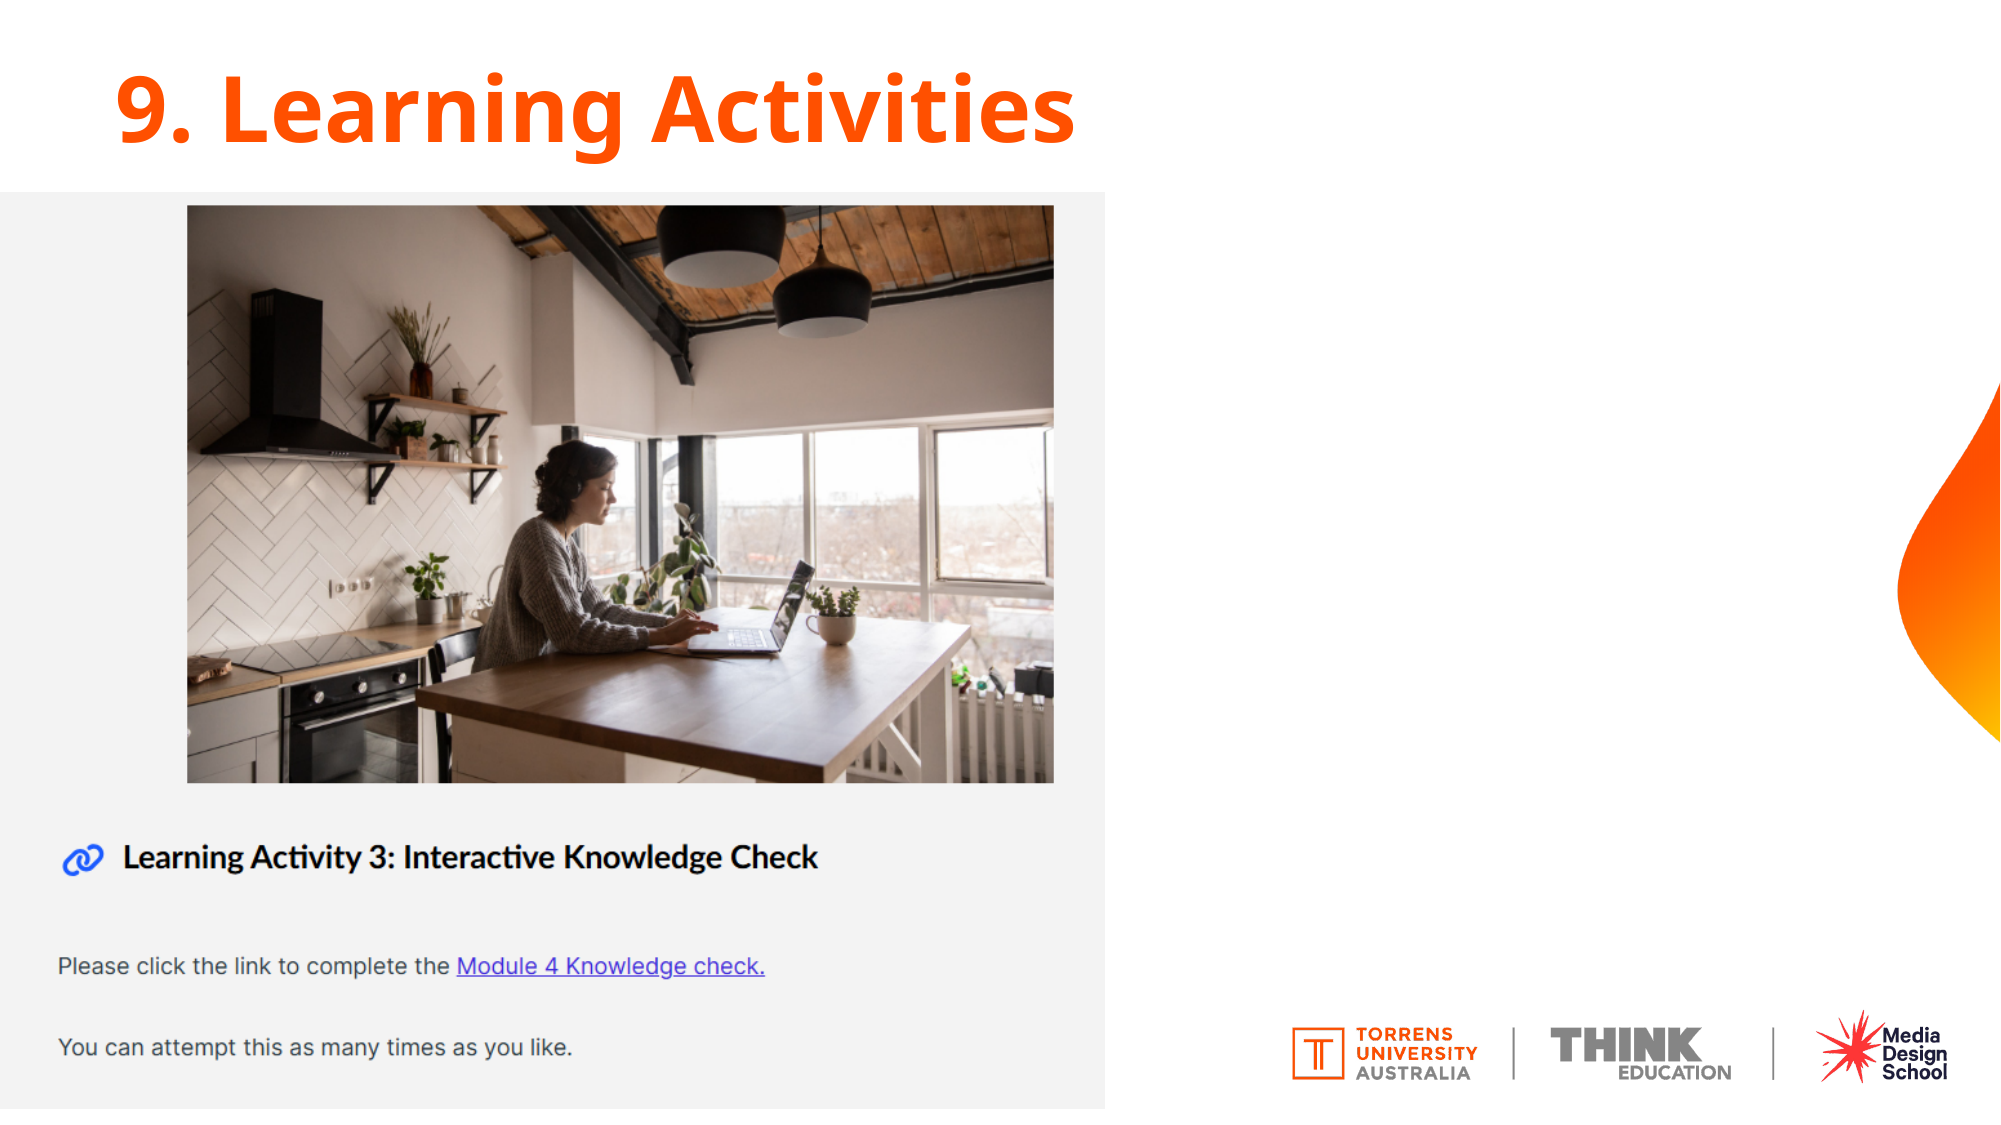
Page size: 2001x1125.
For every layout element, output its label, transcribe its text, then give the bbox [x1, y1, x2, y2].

picture [1256, 0, 2001, 1125]
picture [0, 191, 1106, 1110]
title 9. Learning Activities [100, 3, 1900, 170]
